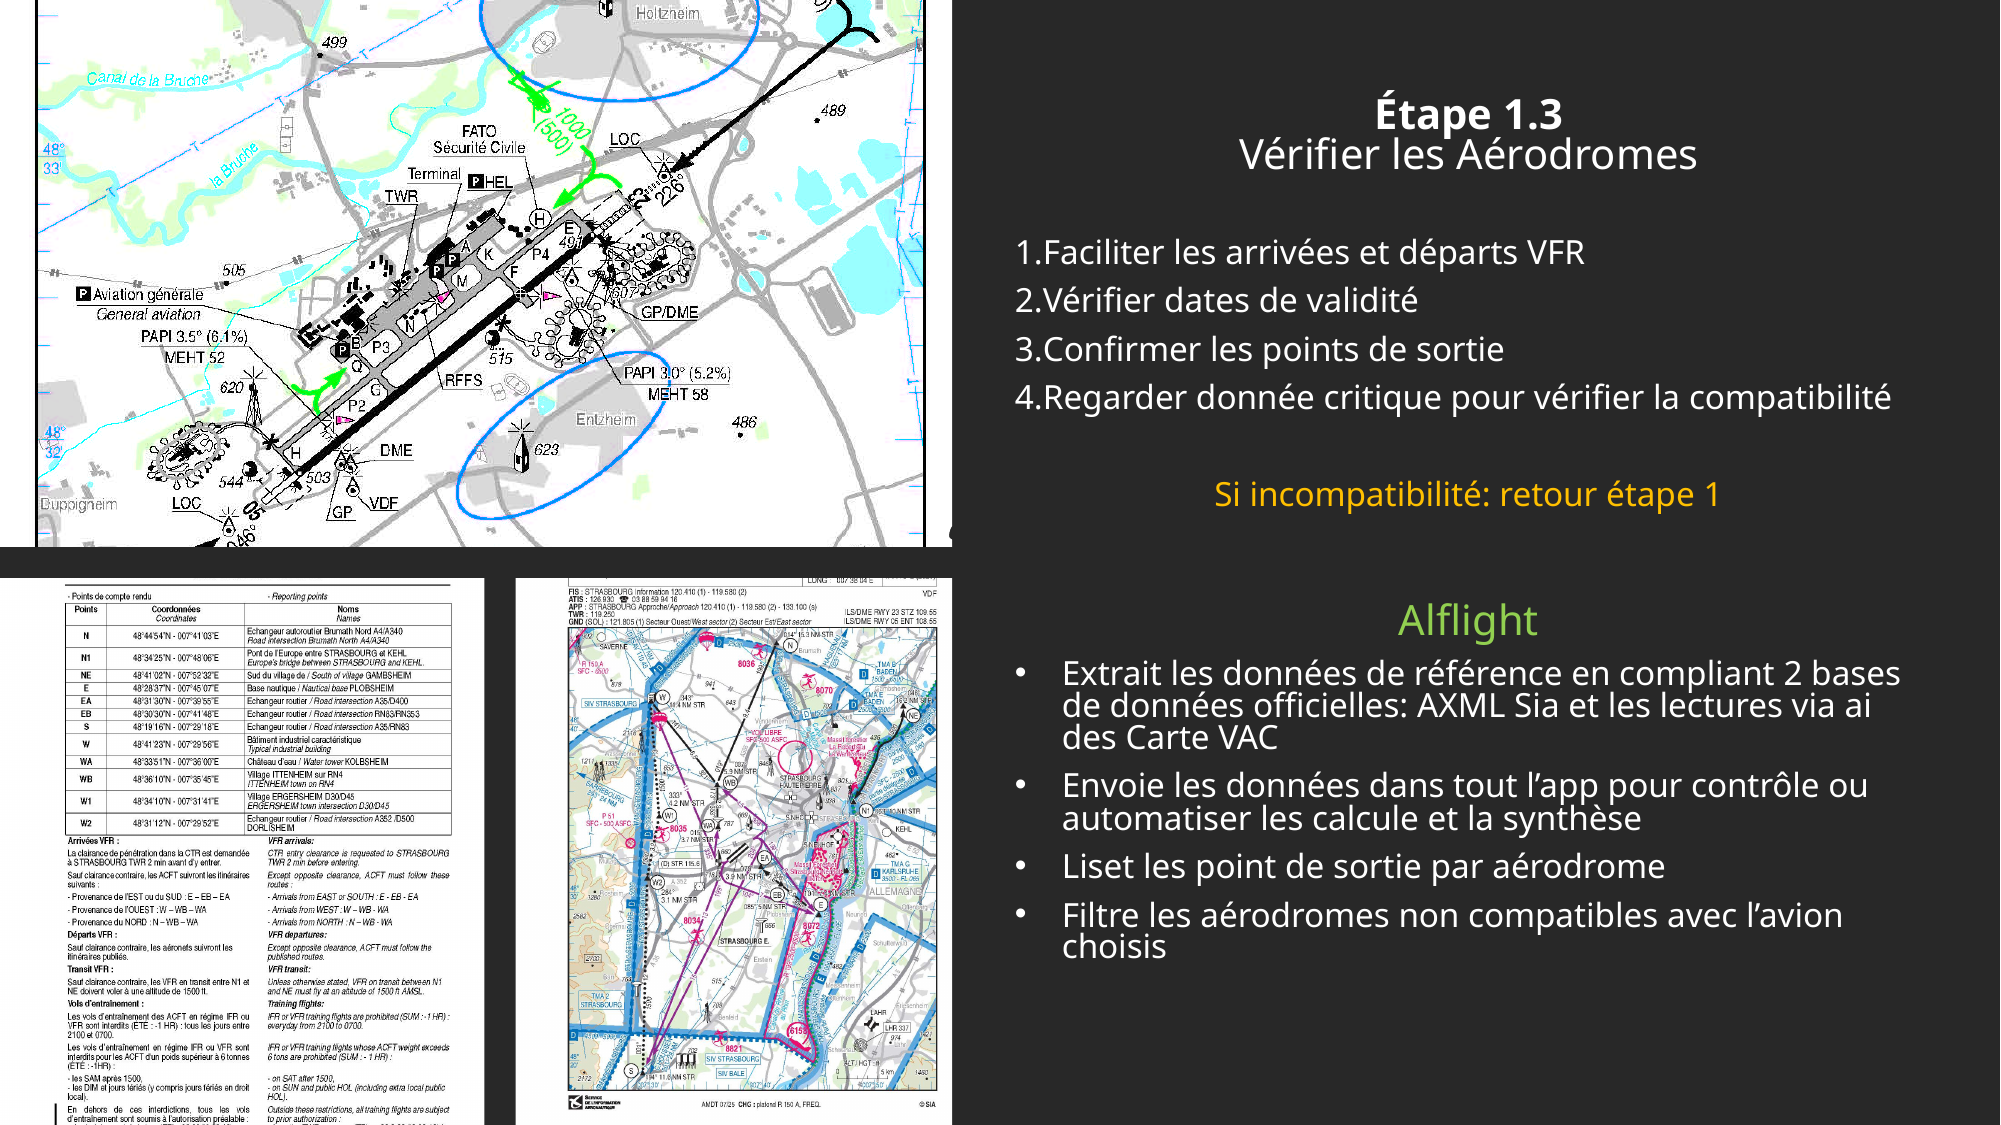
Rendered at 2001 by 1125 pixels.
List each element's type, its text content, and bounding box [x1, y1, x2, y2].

text_box Étape 1.3 Vérifier les Aérodromes Faciliter les arrivées et départs VFR Vérifier dates de validité Confirmer les points de sortie Regarder donnée critique pour vérifier la compatibilité Si incompatibilité: retour étape 1 Alflight Extrait les données de référence en compliant 2 bases de données officielles: AXML Sia et les lectures via ai des Carte VAC Envoie les données dans tout l’app pour contrôle ou automatiser les calcule et la synthèse Liset les point de sortie par aérodrome Filtre les aérodromes non compatibles avec l’avion choisis [999, 90, 1938, 798]
picture [0, 0, 953, 547]
picture [0, 577, 485, 1125]
picture [515, 577, 953, 1125]
